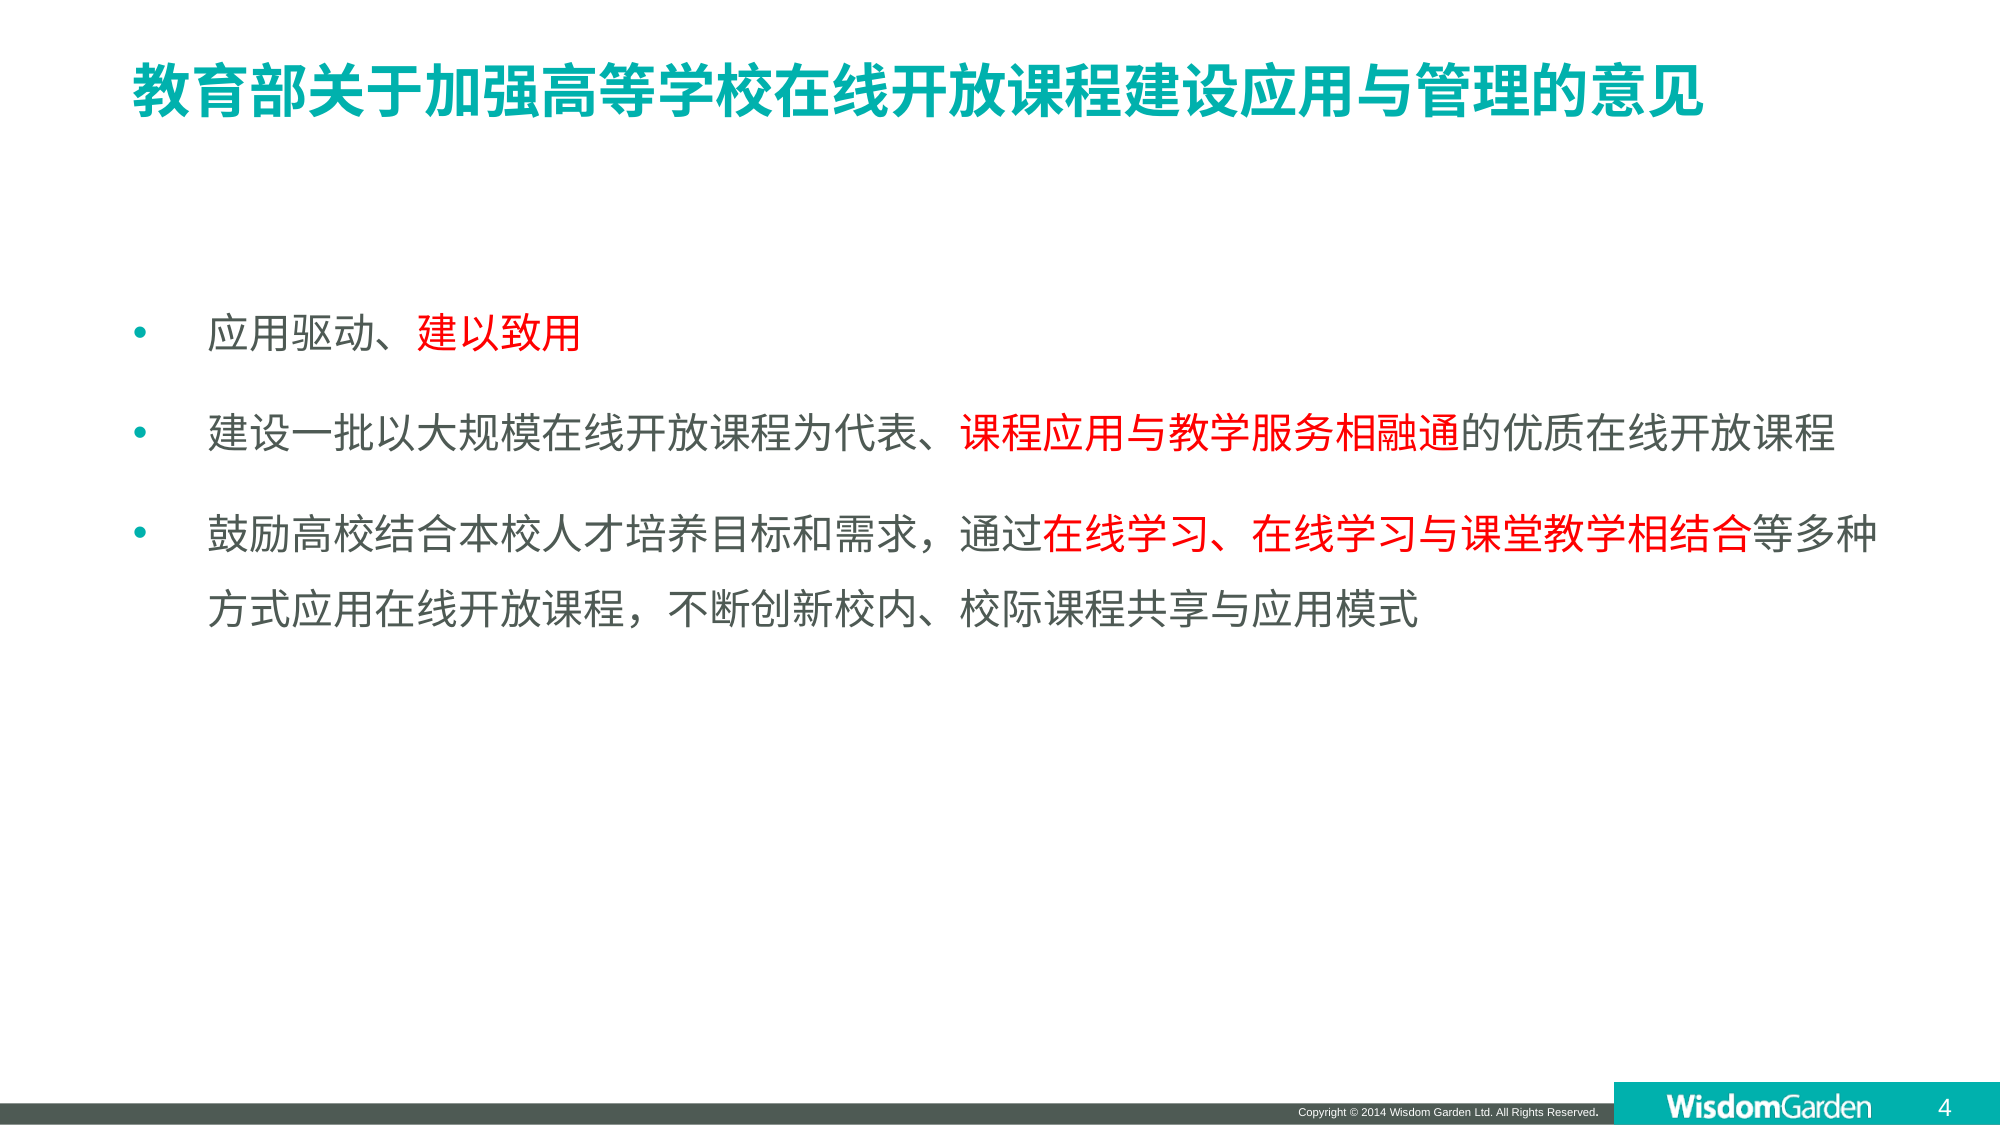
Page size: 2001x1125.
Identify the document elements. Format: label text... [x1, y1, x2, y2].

list 应用驱动、建以致用 建设一批以大规模在线开放课程为代表、课程应用与教学服务相融通的优质在线开放课程 鼓励高校结合本校人才培养目标和需求，通过在线学习、在线学习与课堂教学相结合等多种方式应用在线开放课程，不断创新校内、校际课程共享与应用模式 [117, 274, 1900, 875]
picture [1661, 1086, 1876, 1124]
slide_number 4 [1908, 1076, 1982, 1125]
title 教育部关于加强高等学校在线开放课程建设应用与管理的意见 [117, 0, 1943, 178]
